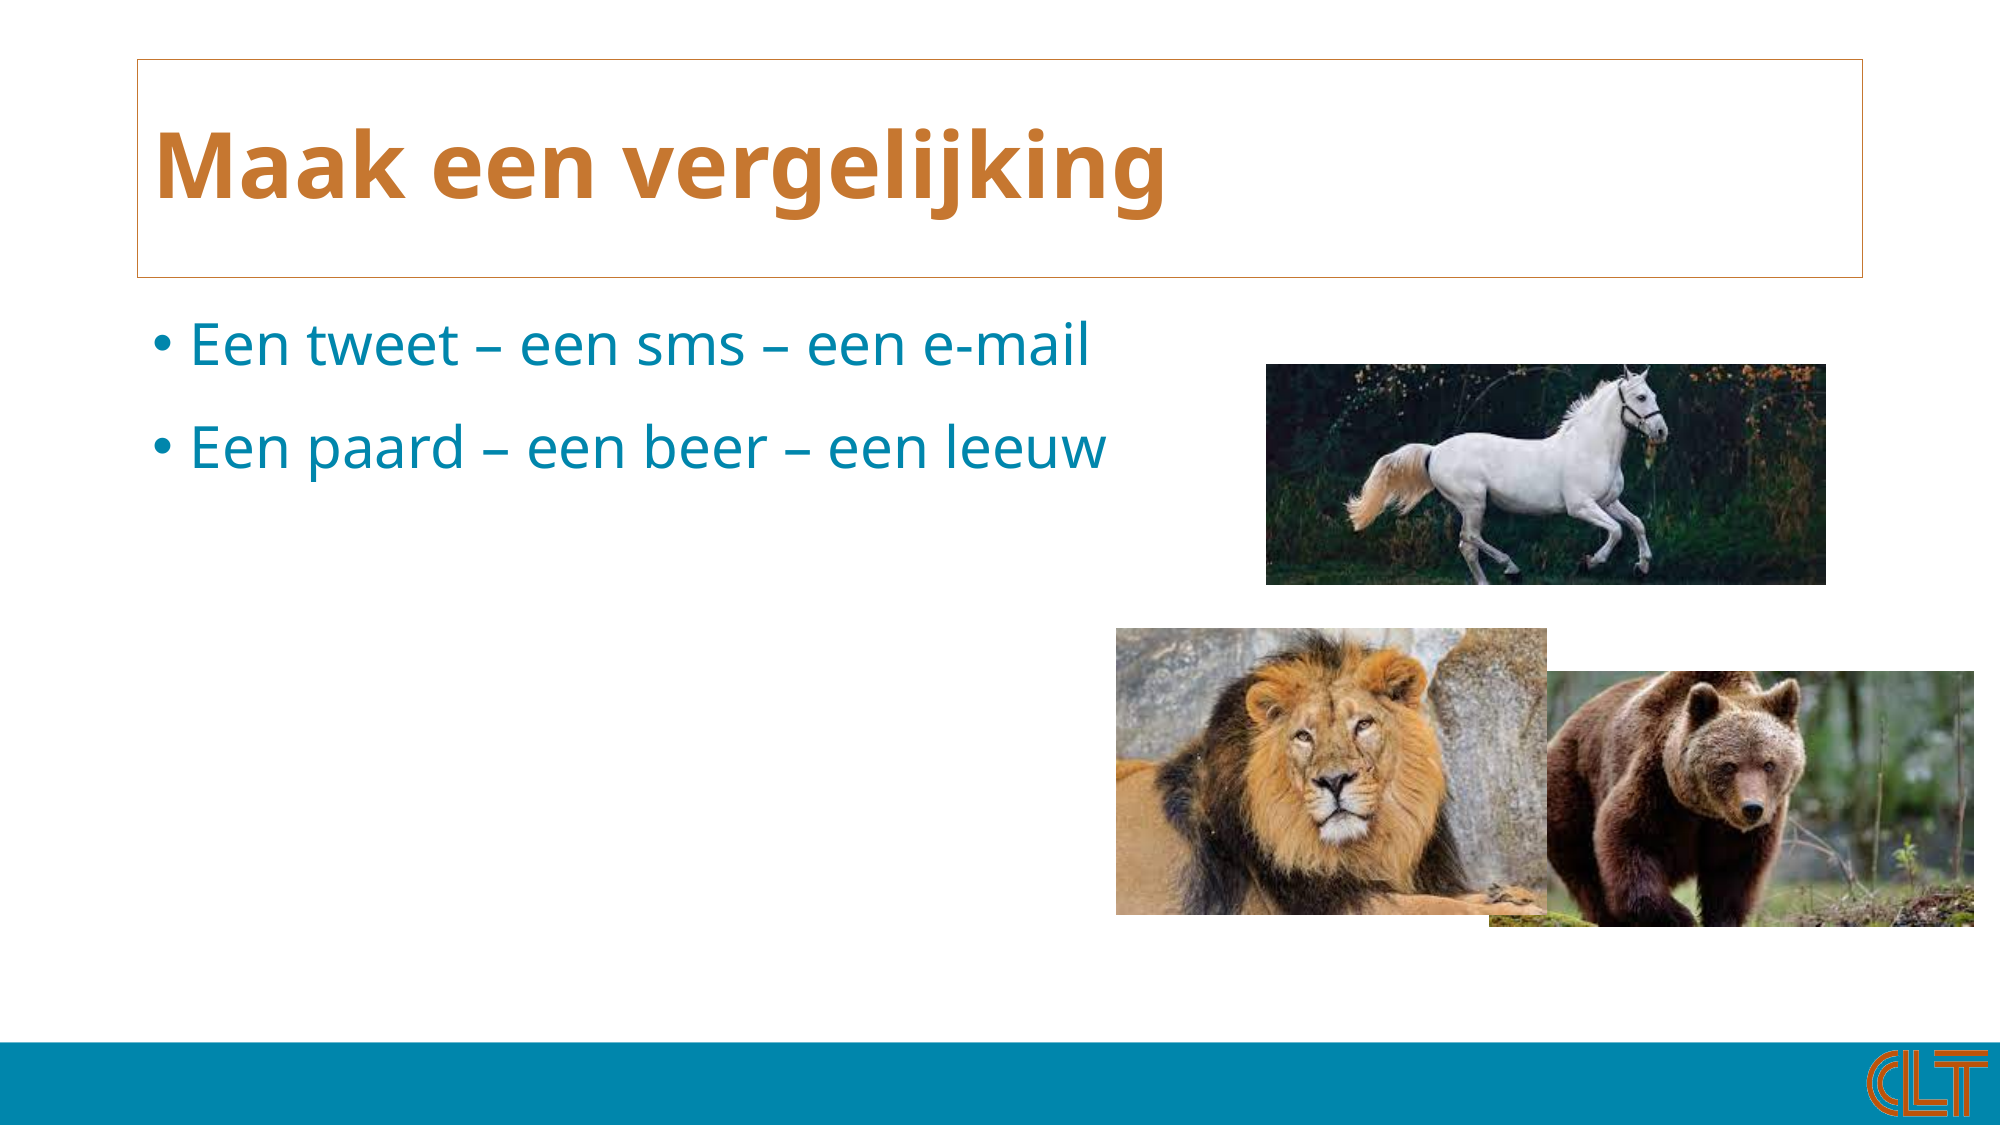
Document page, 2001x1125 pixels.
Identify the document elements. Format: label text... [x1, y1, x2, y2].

title Maak een vergelijking [137, 59, 1863, 278]
picture [1266, 364, 1826, 585]
list Een tweet – een sms – een e-mail Een paard – een beer – een leeuw [137, 299, 1863, 1014]
picture [1116, 628, 1974, 927]
